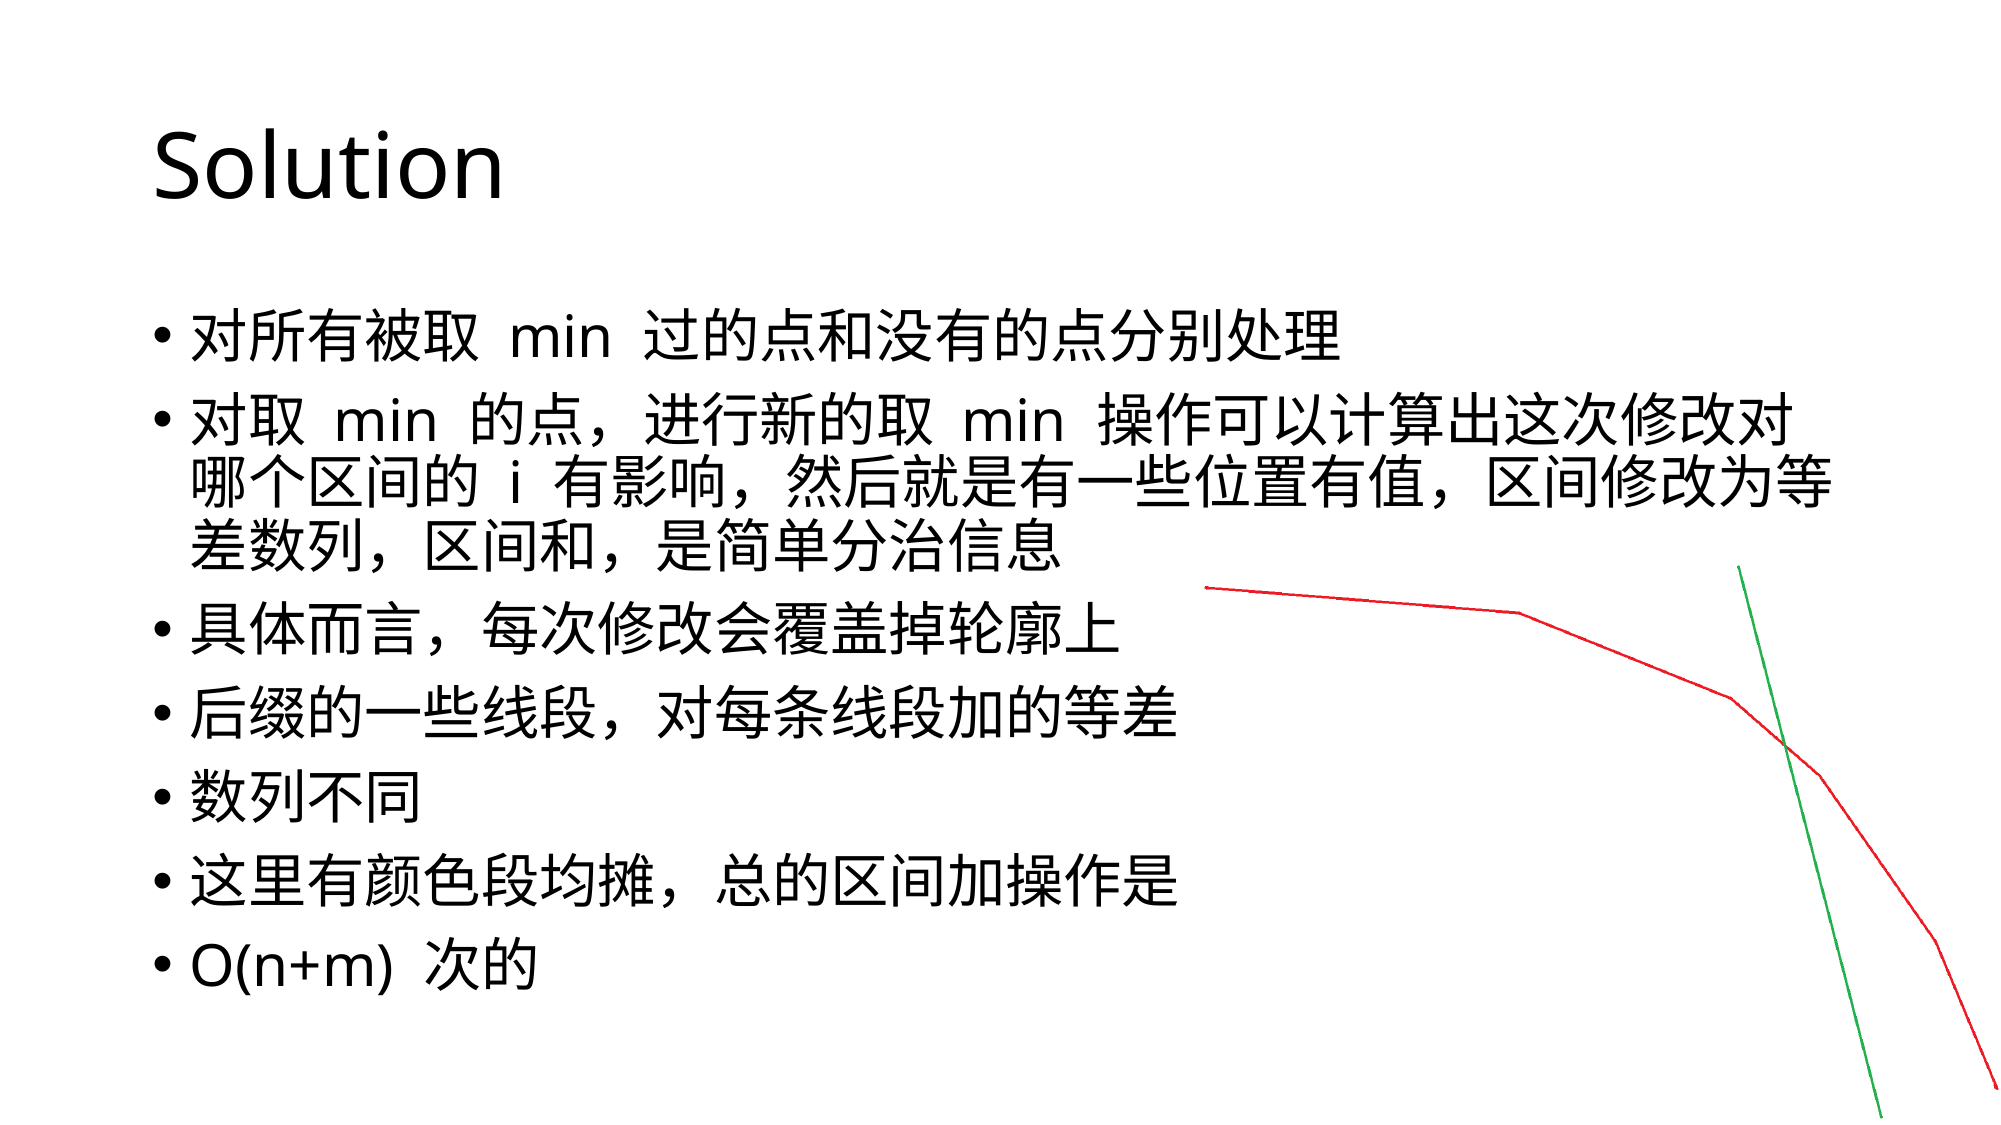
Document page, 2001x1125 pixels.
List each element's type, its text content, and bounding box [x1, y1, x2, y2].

title Solution [137, 59, 1863, 278]
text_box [1197, 560, 2000, 1125]
list 对所有被取 min 过的点和没有的点分别处理 对取 min 的点，进行新的取 min 操作可以计算出这次修改对哪个区间的 i 有影响，然后就是有一些位置有值，区间修改为等差数列，区间和，是简单分治信息 具体而言，每次修改会覆盖掉轮廓上 后缀的一些线段，对每条线段加的等差 数列不同 这里有颜色段均摊，总的区间加操作是 O(n+m) 次的 [137, 299, 1863, 1014]
